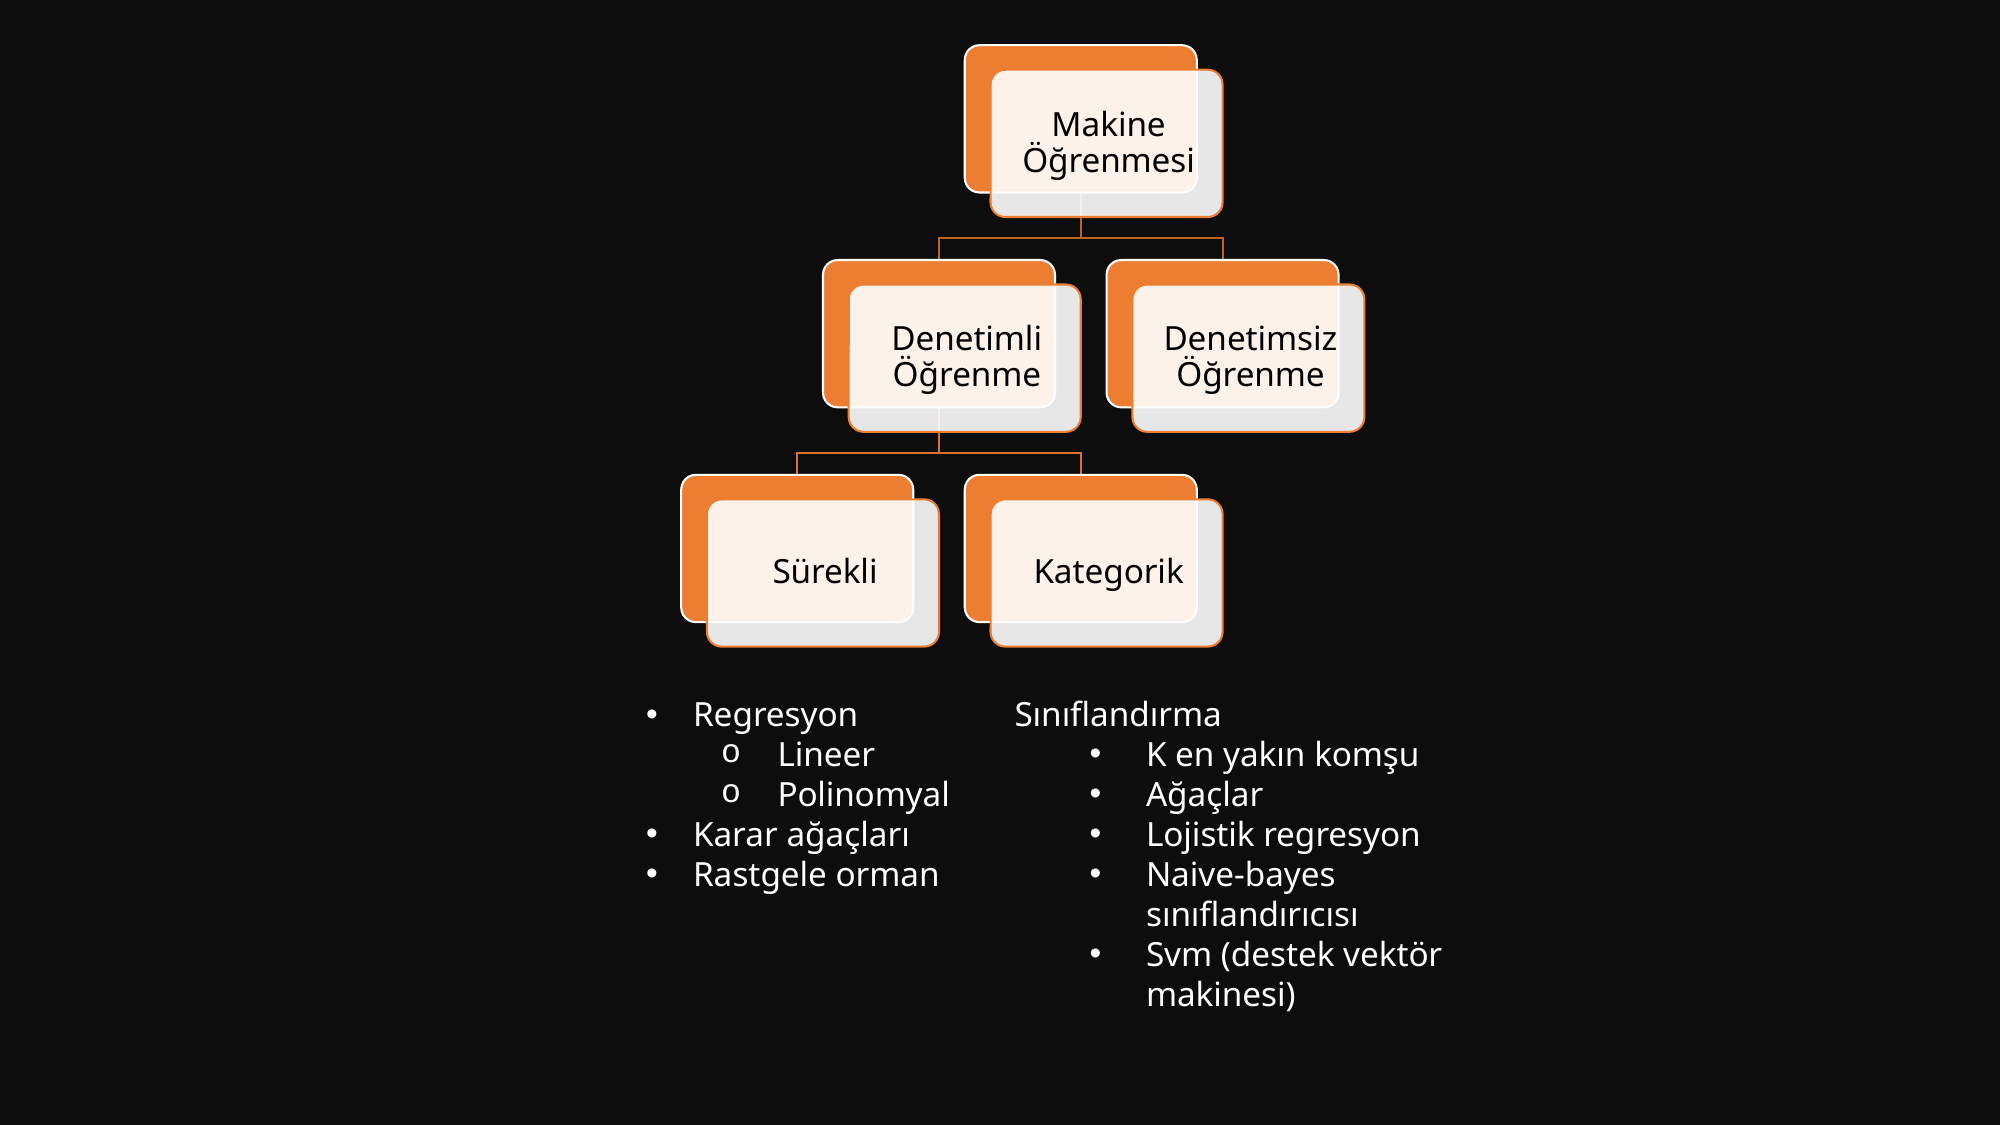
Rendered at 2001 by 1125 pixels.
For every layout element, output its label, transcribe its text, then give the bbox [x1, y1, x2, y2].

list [151, 44, 1895, 647]
text_box Regresyon Lineer Polinomyal Karar ağaçları Rastgele orman [631, 686, 981, 901]
text_box Sınıflandırma K en yakın komşu Ağaçlar Lojistik regresyon Naive-bayes sınıflandırıcısı Svm (destek vektör makinesi) [999, 686, 1570, 1021]
